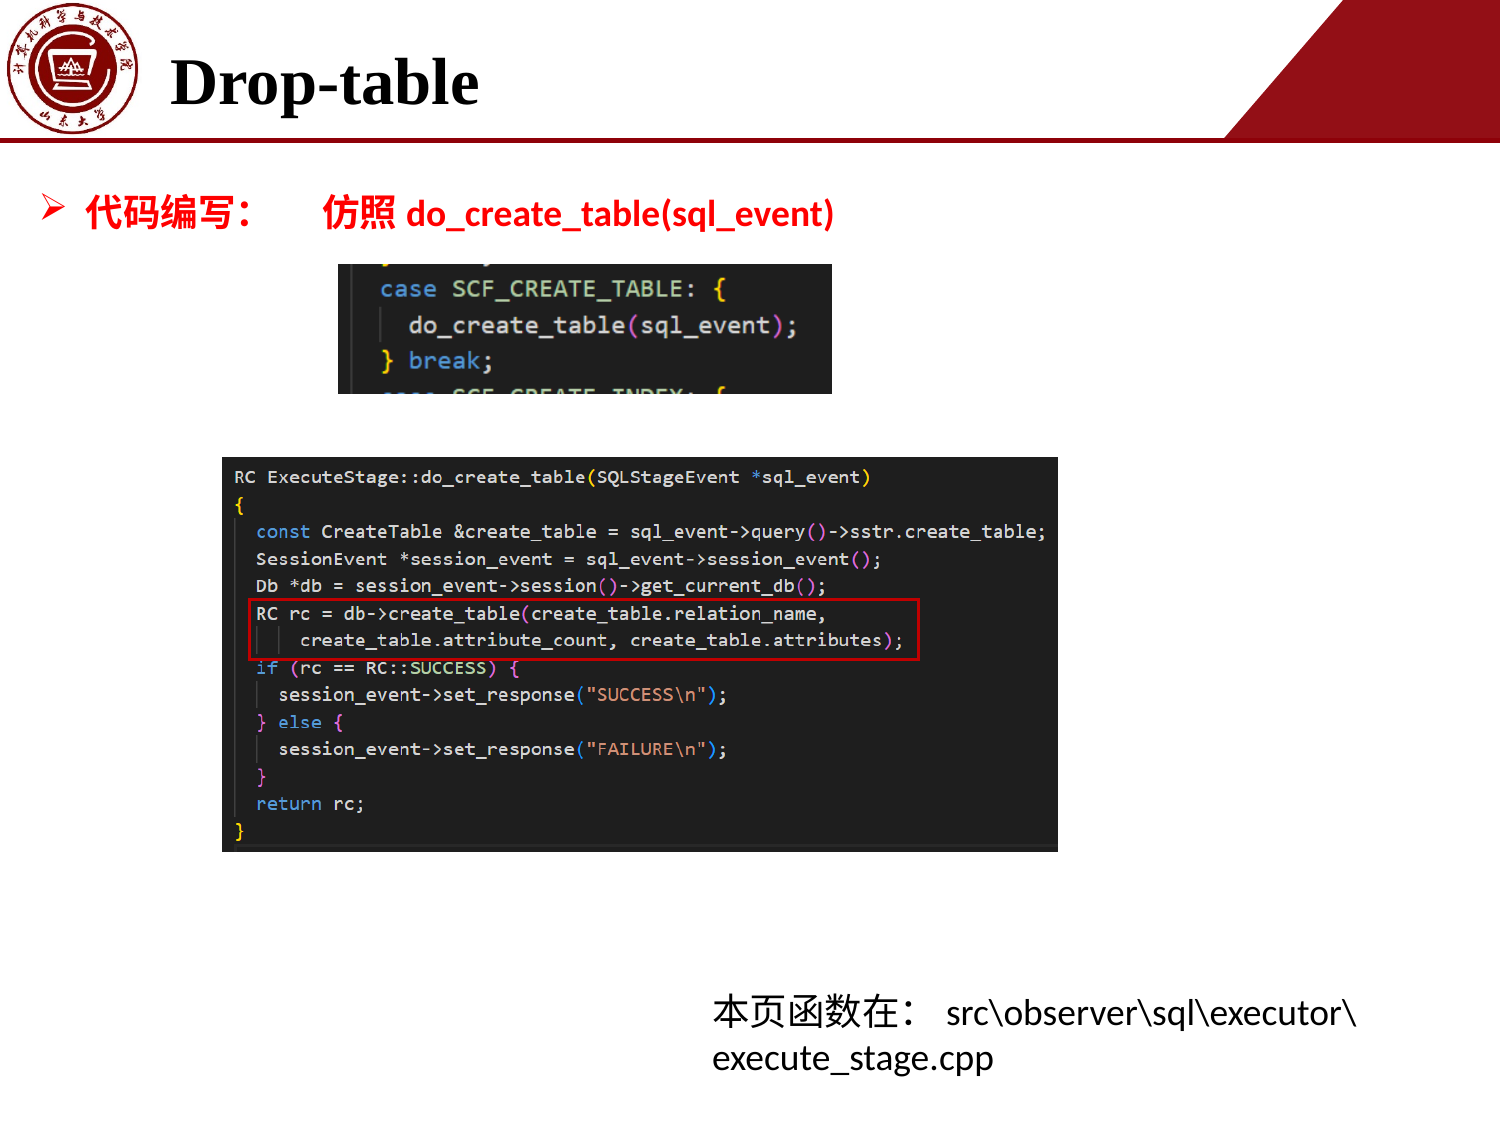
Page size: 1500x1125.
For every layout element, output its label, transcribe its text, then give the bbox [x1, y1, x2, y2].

text_box 本页函数在：src\observer\sql\executor\execute_stage.cpp [697, 980, 1471, 1085]
picture [0, 0, 142, 138]
picture [338, 264, 832, 394]
picture [222, 457, 1058, 853]
text_box 仿照do_create_table(sql_event) [307, 181, 1365, 242]
text_box 代码编写： [23, 181, 307, 242]
text_box Drop-table [155, 40, 1449, 116]
